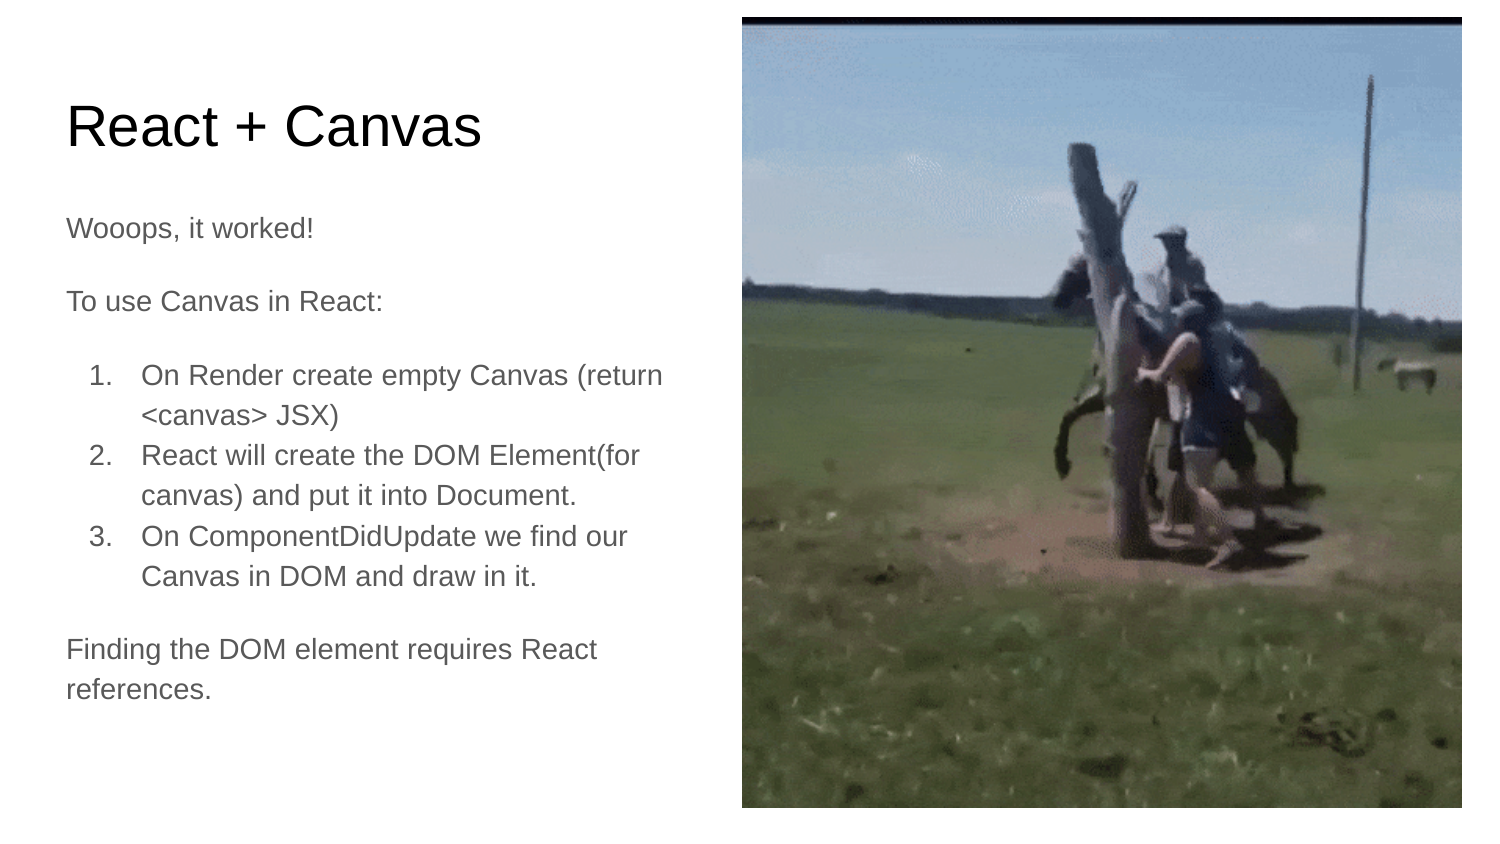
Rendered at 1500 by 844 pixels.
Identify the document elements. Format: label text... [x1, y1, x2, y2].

title React + Canvas [51, 72, 737, 167]
list Wooops, it worked! To use Canvas in React: On Render create empty Canvas (return <canvas> JSX) React will create the DOM Element(for canvas) and put it into Document. On ComponentDidUpdate we find our Canvas in DOM and draw in it. Finding the DOM element requires React references. [51, 189, 708, 750]
picture [742, 17, 1462, 809]
